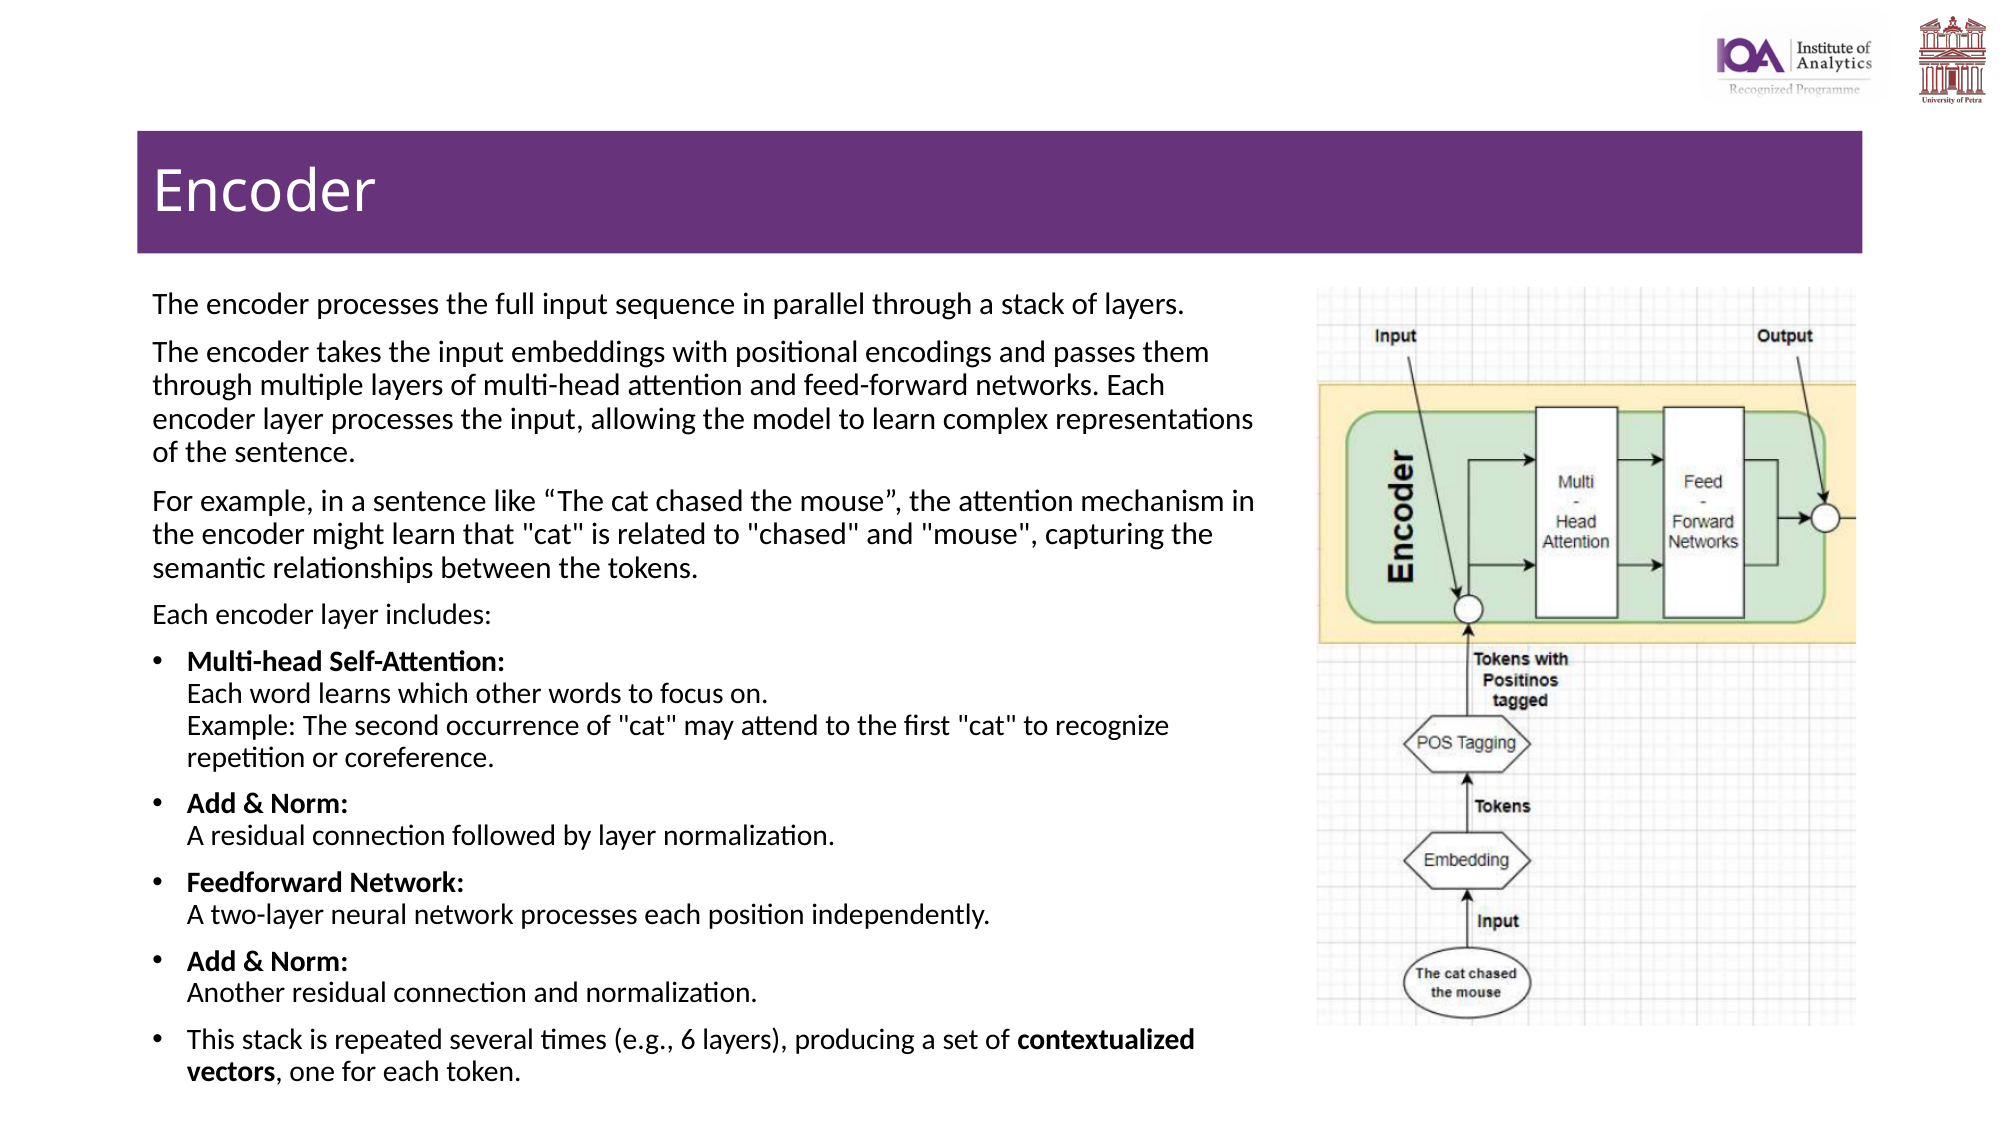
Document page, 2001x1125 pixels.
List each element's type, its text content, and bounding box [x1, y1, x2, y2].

picture [1919, 16, 1986, 111]
list The encoder processes the full input sequence in parallel through a stack of layers. The encoder takes the input embeddings with positional encodings and passes them through multiple layers of multi-head attention and feed-forward networks. Each encoder layer processes the input, allowing the model to learn complex representations of the sentence. For example, in a sentence like “The cat chased the mouse”, the attention mechanism in the encoder might learn that "cat" is related to "chased" and "mouse", capturing the semantic relationships between the tokens. Each encoder layer includes: Multi-head Self-Attention: Each word learns which other words to focus on. Example: The second occurrence of "cat" may attend to the first "cat" to recognize repetition or coreference. Add & Norm: A residual connection followed by layer normalization. Feedforward Network: A two-layer neural network processes each position independently. Add & Norm: Another residual connection and normalization. This stack is repeated several times (e.g., 6 layers), producing a set of contextualized vectors, one for each token. [137, 279, 1289, 1099]
title Encoder [137, 130, 1863, 254]
picture [1728, 37, 1861, 75]
picture [1310, 279, 1863, 1037]
